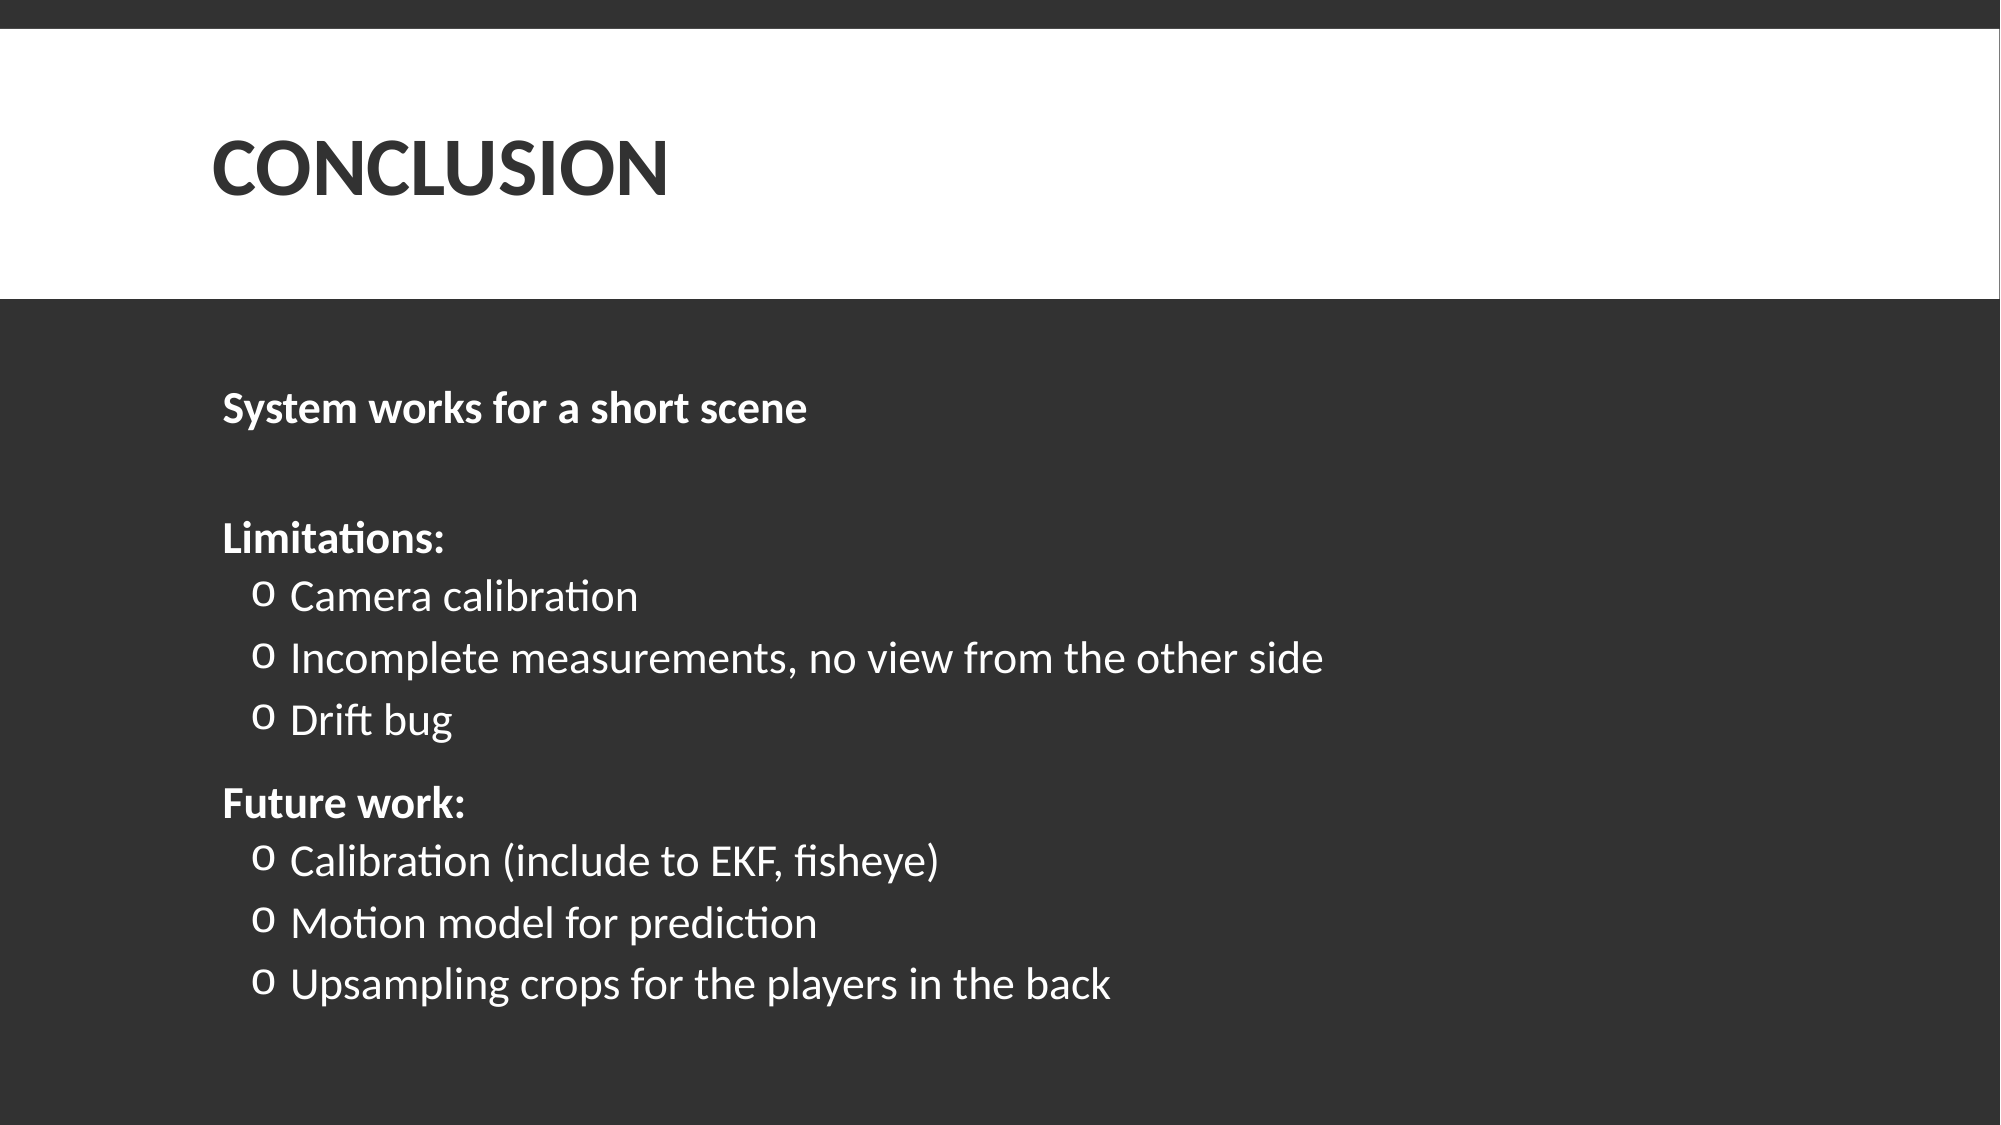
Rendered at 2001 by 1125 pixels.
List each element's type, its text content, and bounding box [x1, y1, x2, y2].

list System works for a short scene Limitations: Camera calibration Incomplete measurements, no view from the other side Drift bug Future work: Calibration (include to EKF, fisheye) Motion model for prediction Upsampling crops for the players in the back [197, 376, 1803, 1125]
title Conclusion [197, 46, 1803, 295]
